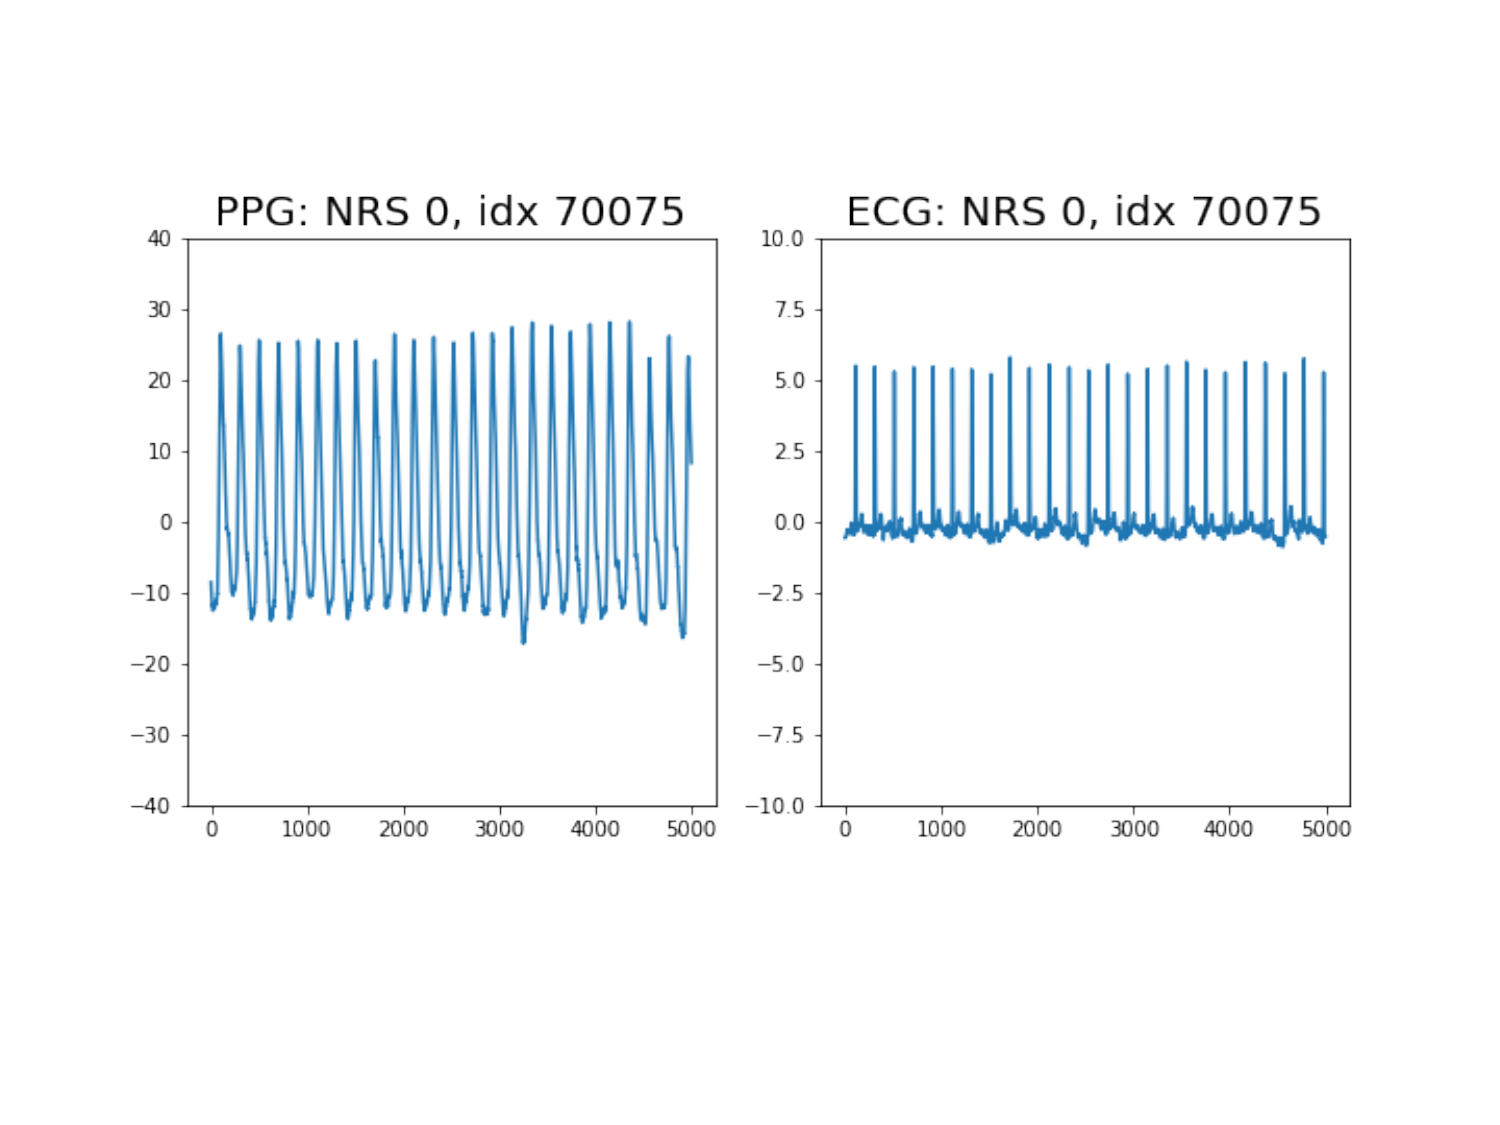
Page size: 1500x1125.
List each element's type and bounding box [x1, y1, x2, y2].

picture [0, 149, 1500, 901]
